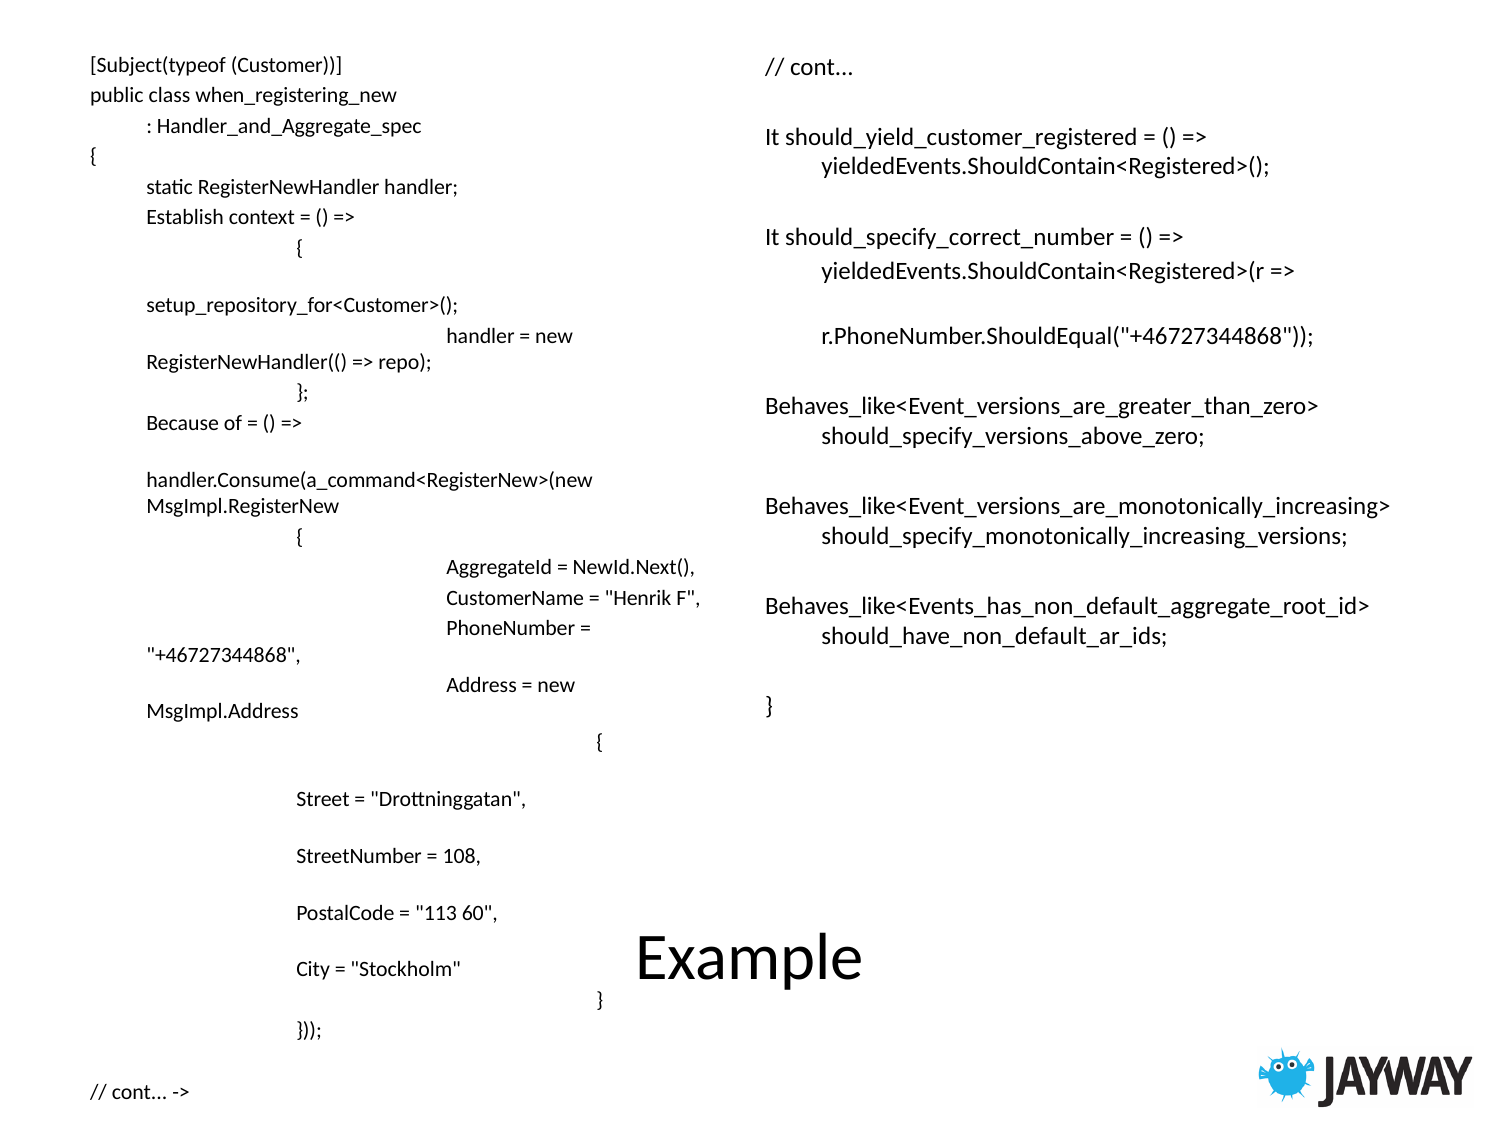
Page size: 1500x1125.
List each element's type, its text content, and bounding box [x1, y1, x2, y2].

list [Subject(typeof (Customer))] public class when_registering_new : Handler_and_Aggregate_spec { static RegisterNewHandler handler; Establish context = () => { setup_repository_for<Customer>(); handler = new RegisterNewHandler(() => repo); }; Because of = () => handler.Consume(a_command<RegisterNew>(new MsgImpl.RegisterNew { AggregateId = NewId.Next(), CustomerName = "Henrik F", PhoneNumber = "+46727344868", Address = new MsgImpl.Address { Street = "Drottninggatan", StreetNumber = 108, PostalCode = "113 60", City = "Stockholm" } })); // cont... -> [75, 42, 739, 882]
list // cont... It should_yield_customer_registered = () => yieldedEvents.ShouldContain<Registered>(); It should_specify_correct_number = () => yieldedEvents.ShouldContain<Registered>(r => r.PhoneNumber.ShouldEqual("+46727344868")); Behaves_like<Event_versions_are_greater_than_zero> should_specify_versions_above_zero; Behaves_like<Event_versions_are_monotonically_increasing> should_specify_monotonically_increasing_versions; Behaves_like<Events_has_non_default_aggregate_root_id> should_have_non_default_ar_ids; } [750, 42, 1425, 882]
picture [1257, 1046, 1474, 1108]
list Example [75, 905, 1425, 1005]
